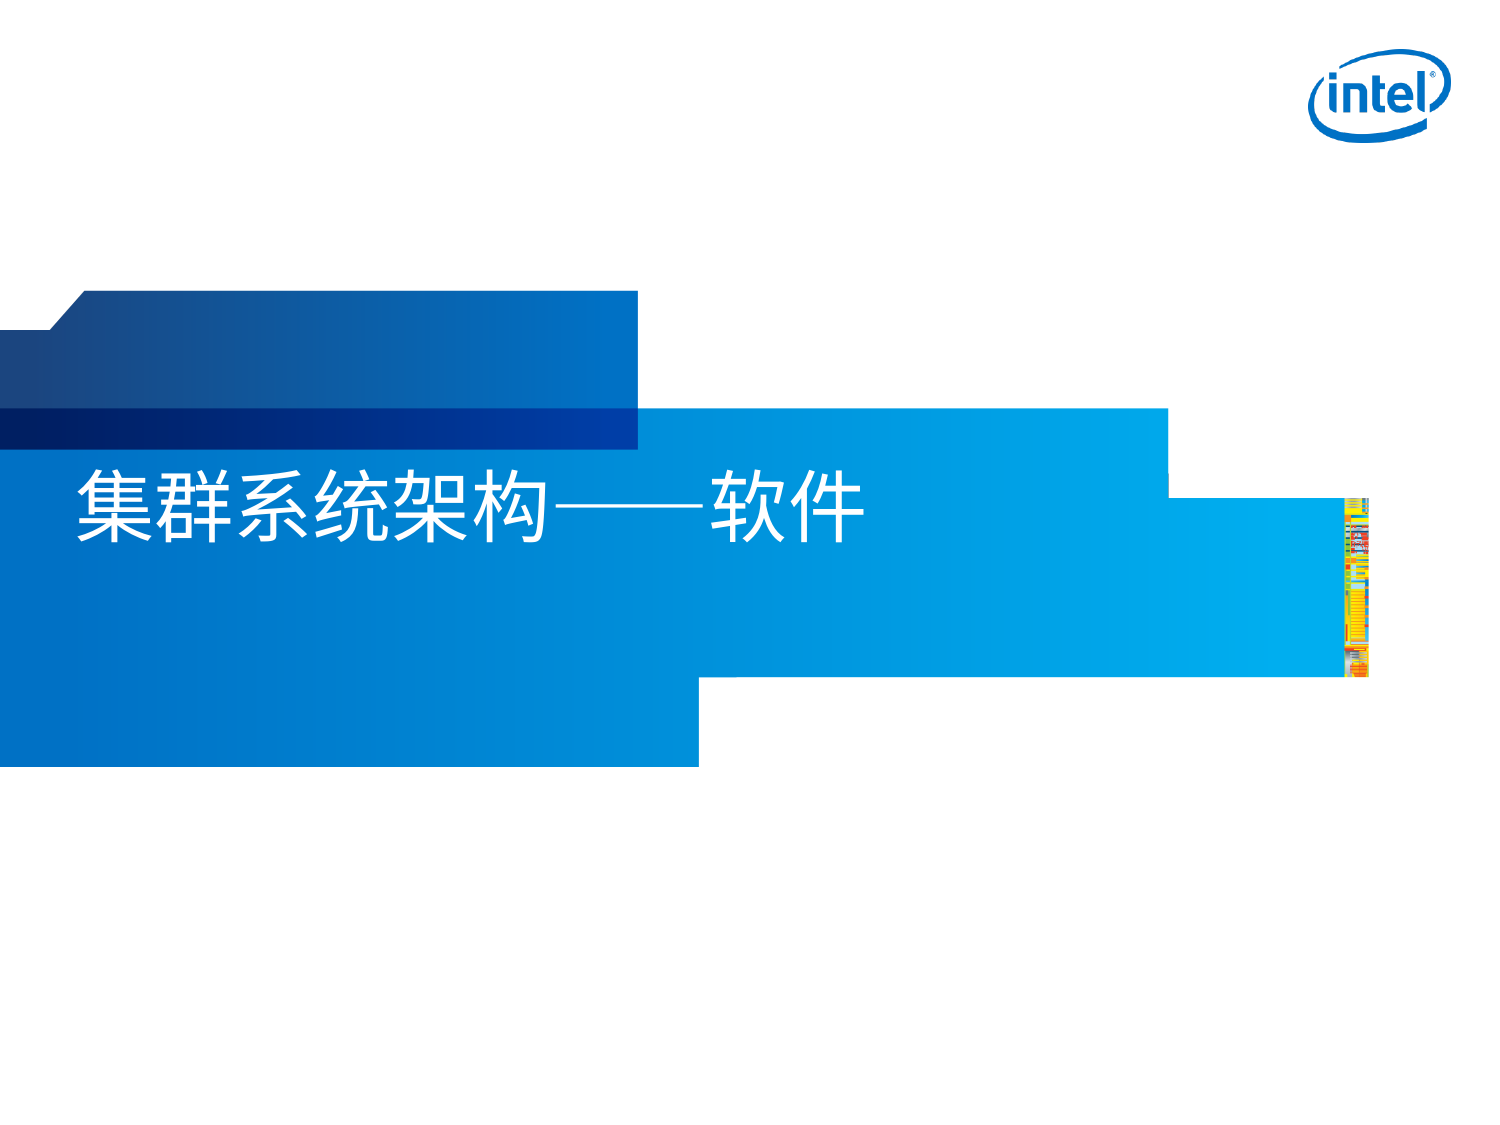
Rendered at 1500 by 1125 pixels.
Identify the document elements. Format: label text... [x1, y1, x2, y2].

title 集群系统架构——软件 [75, 456, 1183, 553]
picture [0, 290, 1369, 767]
picture [1308, 49, 1451, 143]
